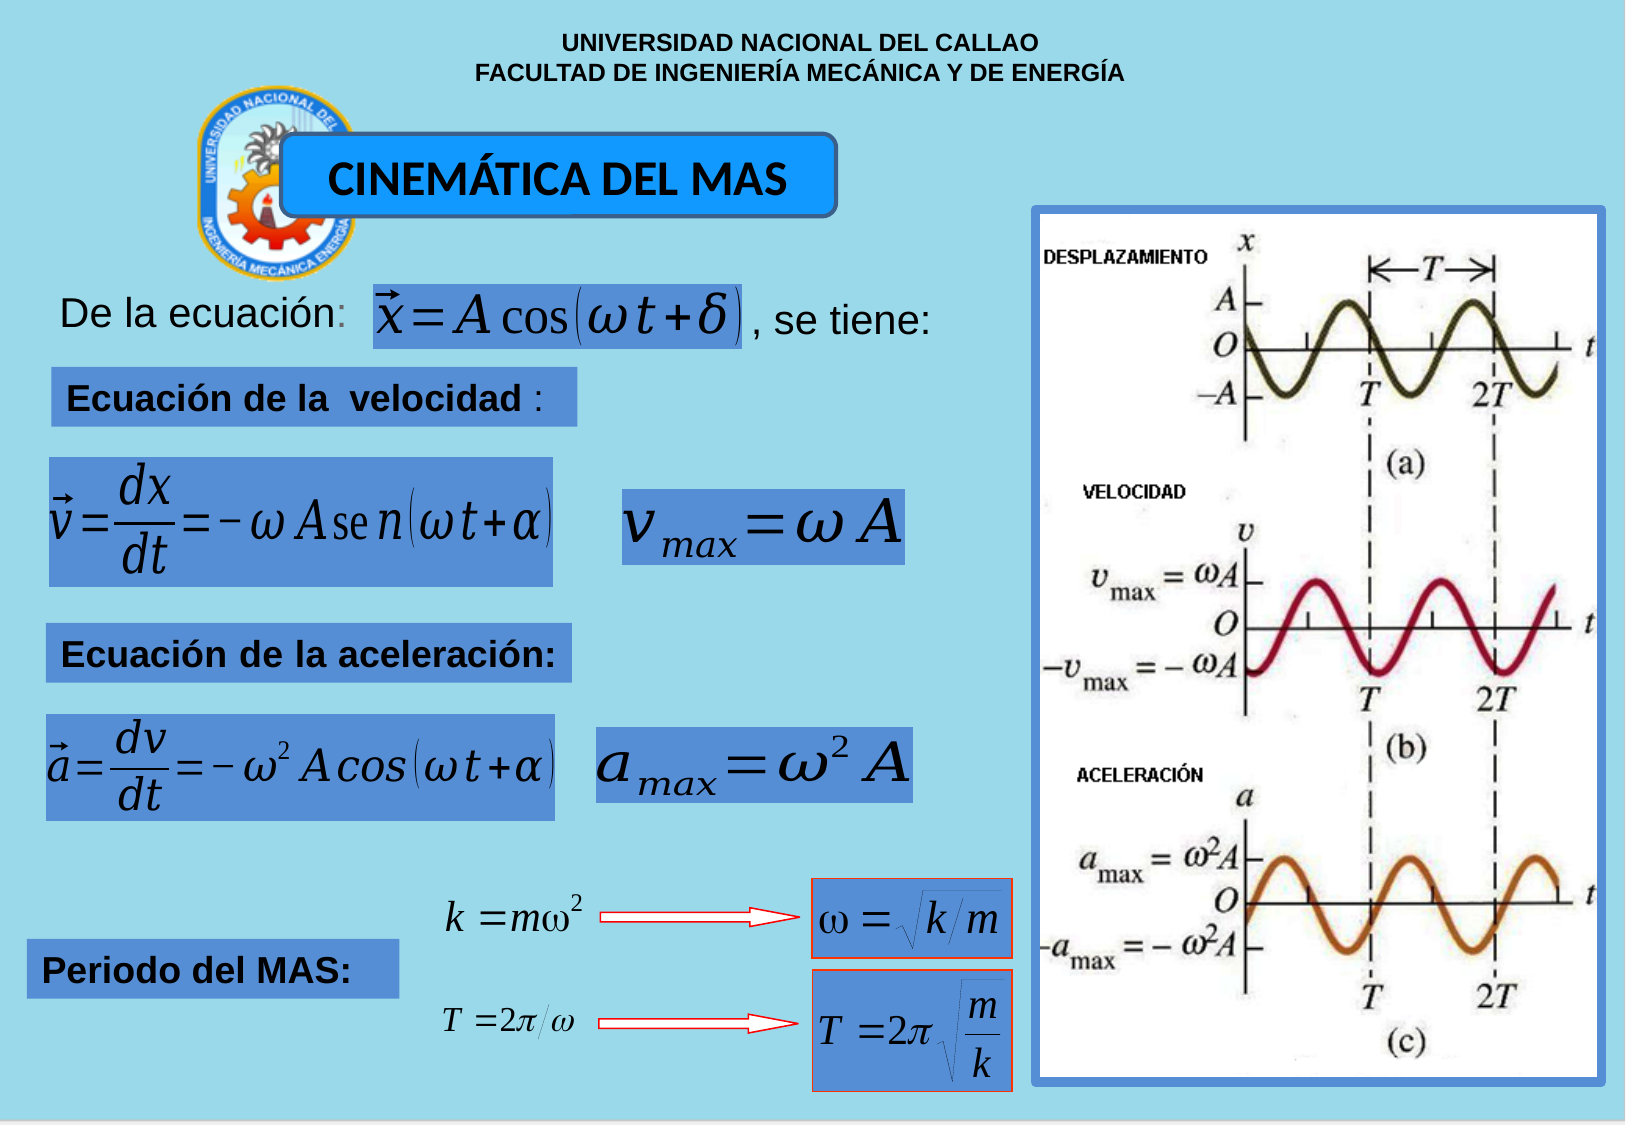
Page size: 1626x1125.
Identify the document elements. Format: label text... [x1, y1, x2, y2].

text_box Ecuación de la velocidad : [51, 366, 578, 427]
picture [0, 0, 1626, 1125]
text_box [438, 878, 1012, 1092]
text_box De la ecuación: [44, 278, 1034, 361]
text_box Periodo del MAS: [26, 938, 400, 999]
text_box , se tiene: [735, 285, 1034, 367]
text_box CINEMÁTICA DEL MAS [278, 131, 839, 219]
text_box Ecuación de la aceleración: [45, 622, 572, 683]
text_box UNIVERSIDAD NACIONAL DEL CALLAO FACULTAD DE INGENIERÍA MECÁNICA Y DE ENERGÍA [304, 19, 1297, 94]
